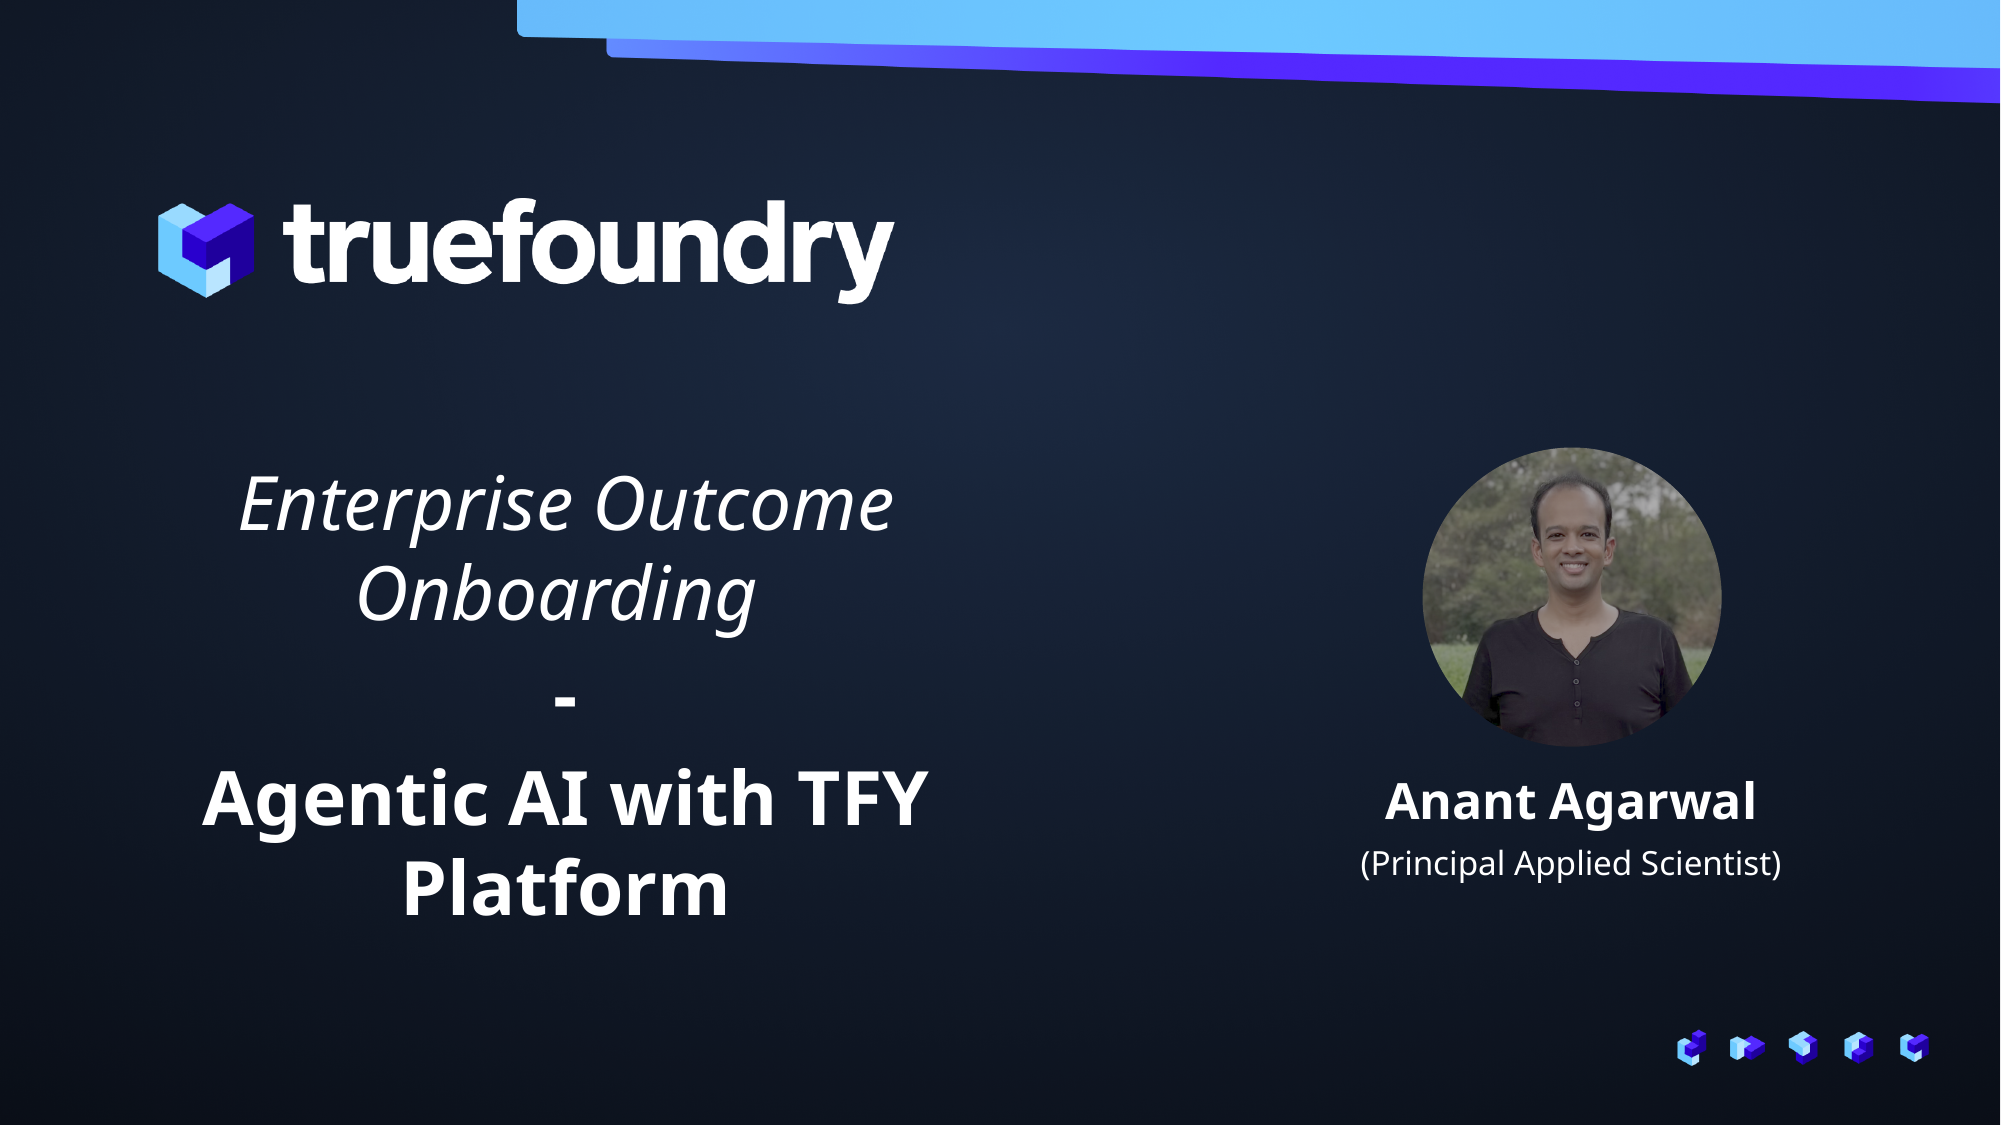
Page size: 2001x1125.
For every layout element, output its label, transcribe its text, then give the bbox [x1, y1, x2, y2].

text_box Anant Agarwal (Principal Applied Scientist) [1305, 761, 1838, 889]
text_box Enterprise Outcome Onboarding - Agentic AI with TFY Platform [106, 447, 1027, 938]
picture [0, 0, 2001, 1125]
